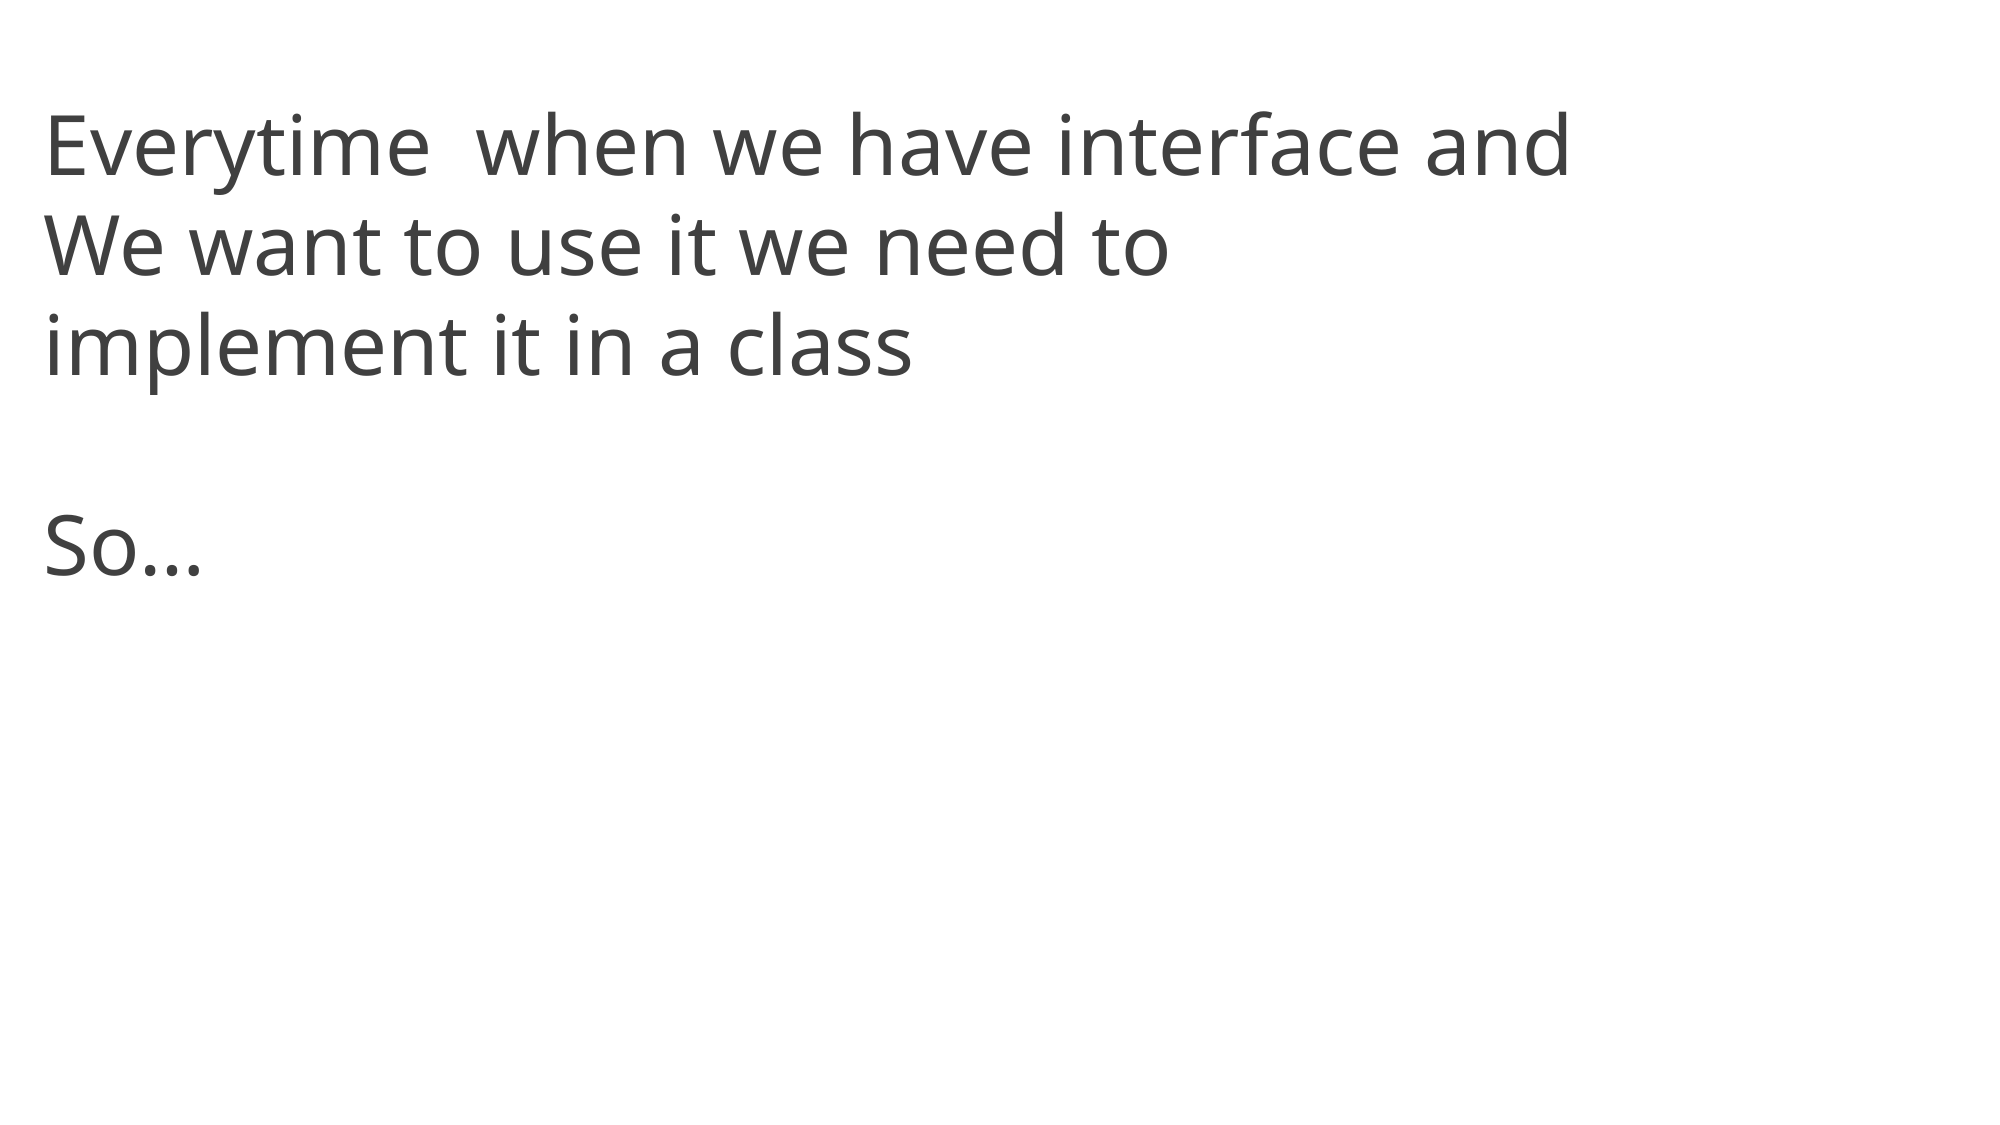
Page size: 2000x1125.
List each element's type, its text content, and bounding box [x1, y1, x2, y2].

text_box Everytime when we have interface and We want to use it we need to implement it in a class So… [43, 92, 1597, 593]
